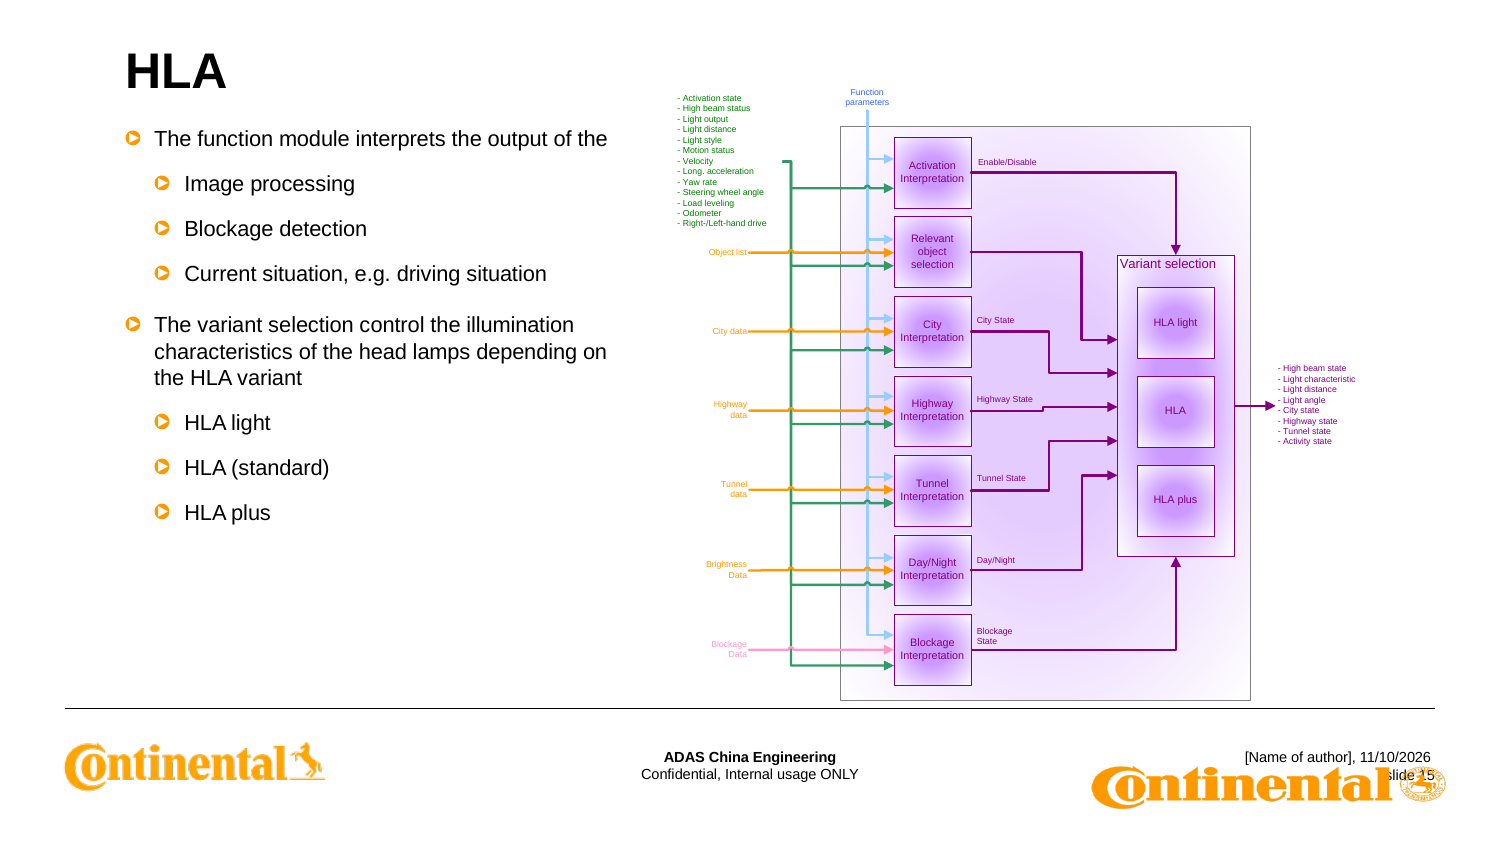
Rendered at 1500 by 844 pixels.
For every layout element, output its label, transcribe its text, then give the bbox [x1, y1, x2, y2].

list The function module interprets the output of the Image processing Blockage detection Current situation, e.g. driving situation The variant selection control the illumination characteristics of the head lamps depending on the HLA variant HLA light HLA (standard) HLA plus [125, 121, 619, 647]
picture [125, 130, 141, 146]
picture [154, 503, 170, 520]
picture [125, 316, 141, 332]
picture [154, 265, 170, 281]
picture [154, 175, 170, 191]
picture [154, 413, 170, 430]
picture [154, 220, 170, 236]
picture [154, 458, 170, 475]
title HLA [125, 43, 1258, 123]
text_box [668, 82, 1373, 703]
picture [1087, 763, 1449, 810]
